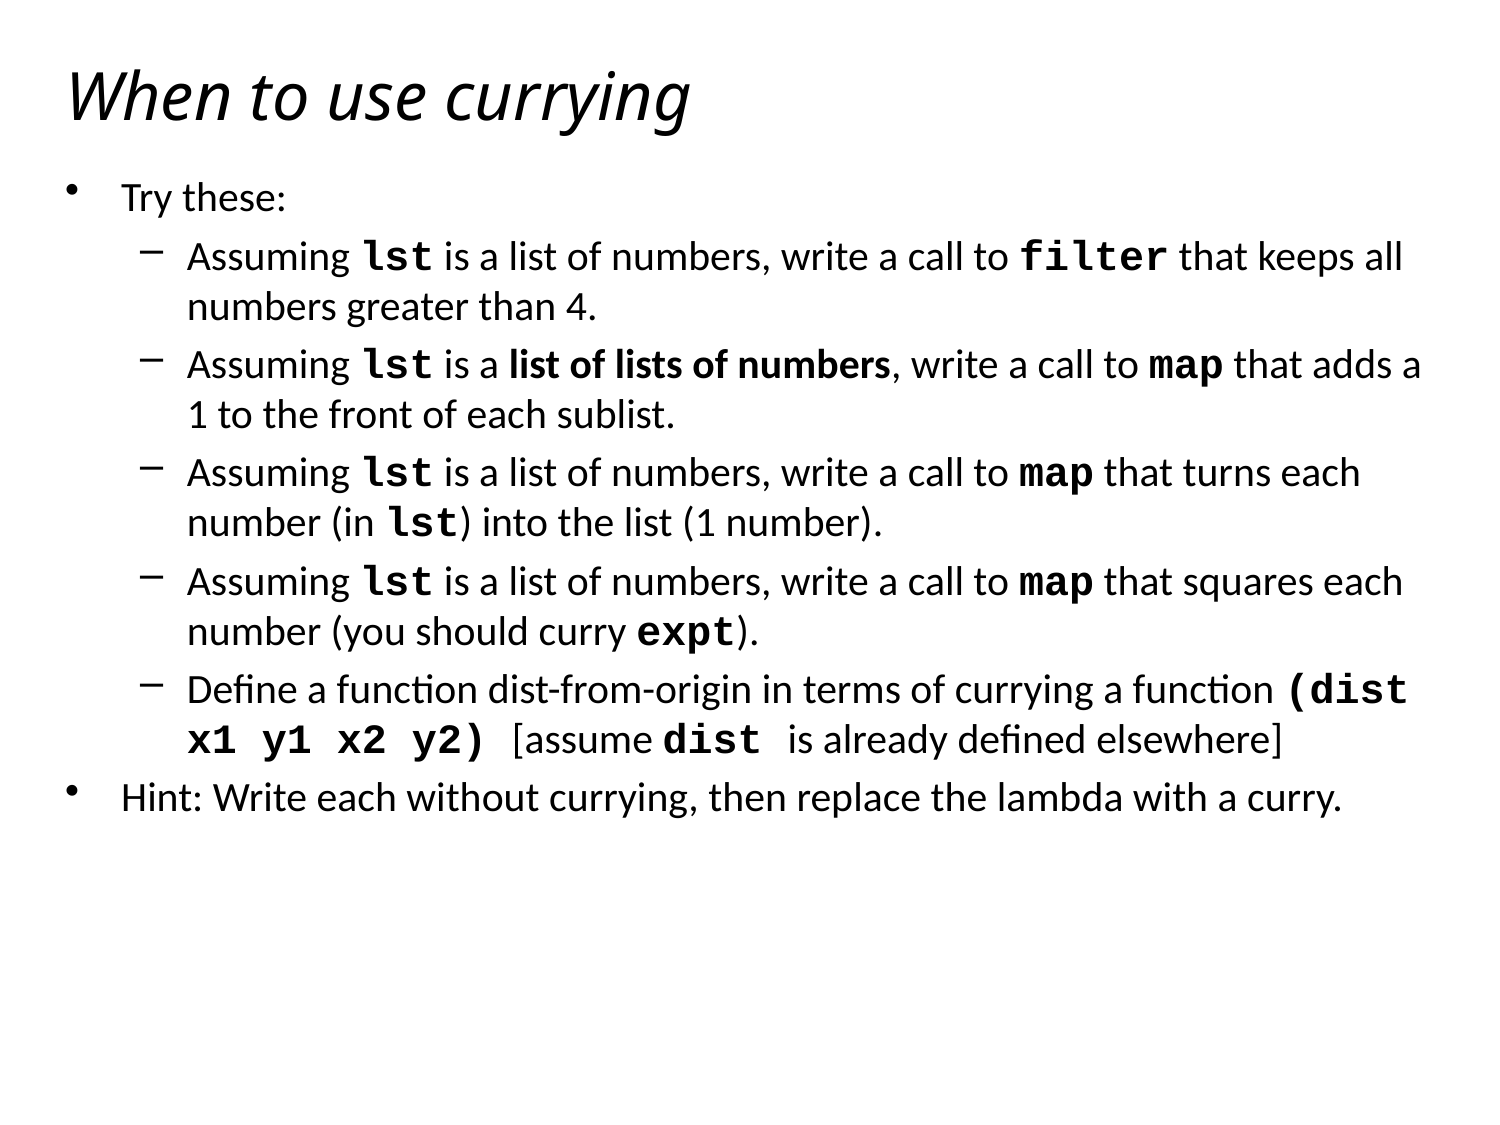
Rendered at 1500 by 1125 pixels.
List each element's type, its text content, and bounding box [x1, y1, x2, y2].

list Try these: Assuming lst is a list of numbers, write a call to filter that keeps all numbers greater than 4. Assuming lst is a list of lists of numbers, write a call to map that adds a 1 to the front of each sublist. Assuming lst is a list of numbers, write a call to map that turns each number (in lst) into the list (1 number). Assuming lst is a list of numbers, write a call to map that squares each number (you should curry expt). Define a function dist-from-origin in terms of currying a function (dist x1 y1 x2 y2) [assume dist is already defined elsewhere] Hint: Write each without currying, then replace the lambda with a curry. [49, 162, 1451, 1001]
title When to use currying [49, 49, 1451, 138]
